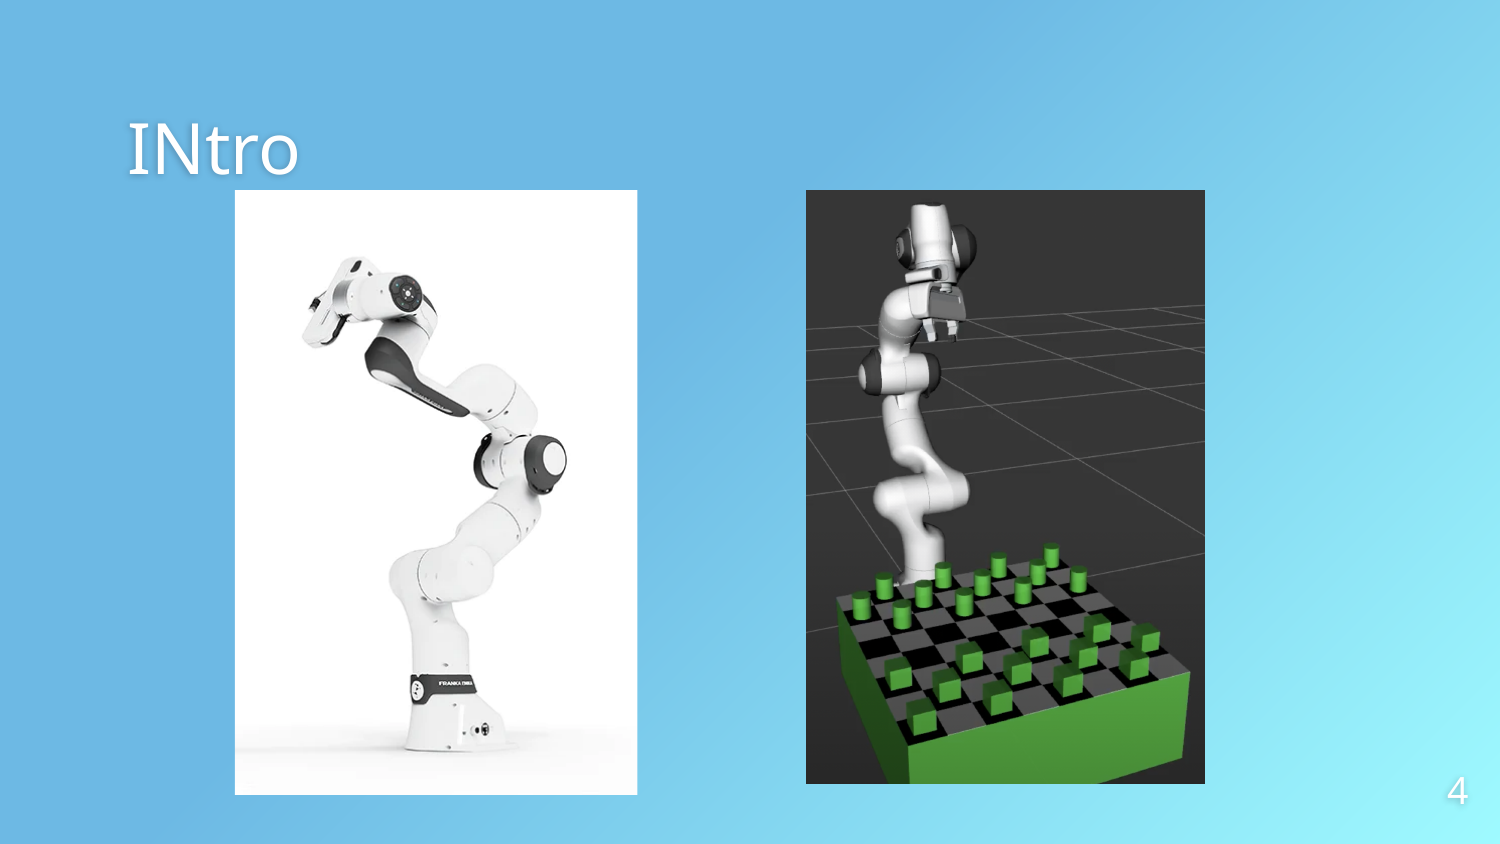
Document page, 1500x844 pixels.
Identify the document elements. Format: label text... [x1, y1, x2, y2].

slide_number ‹#› [1378, 761, 1469, 814]
picture [234, 190, 638, 796]
picture [806, 190, 1205, 784]
title INtro [127, 124, 1374, 190]
